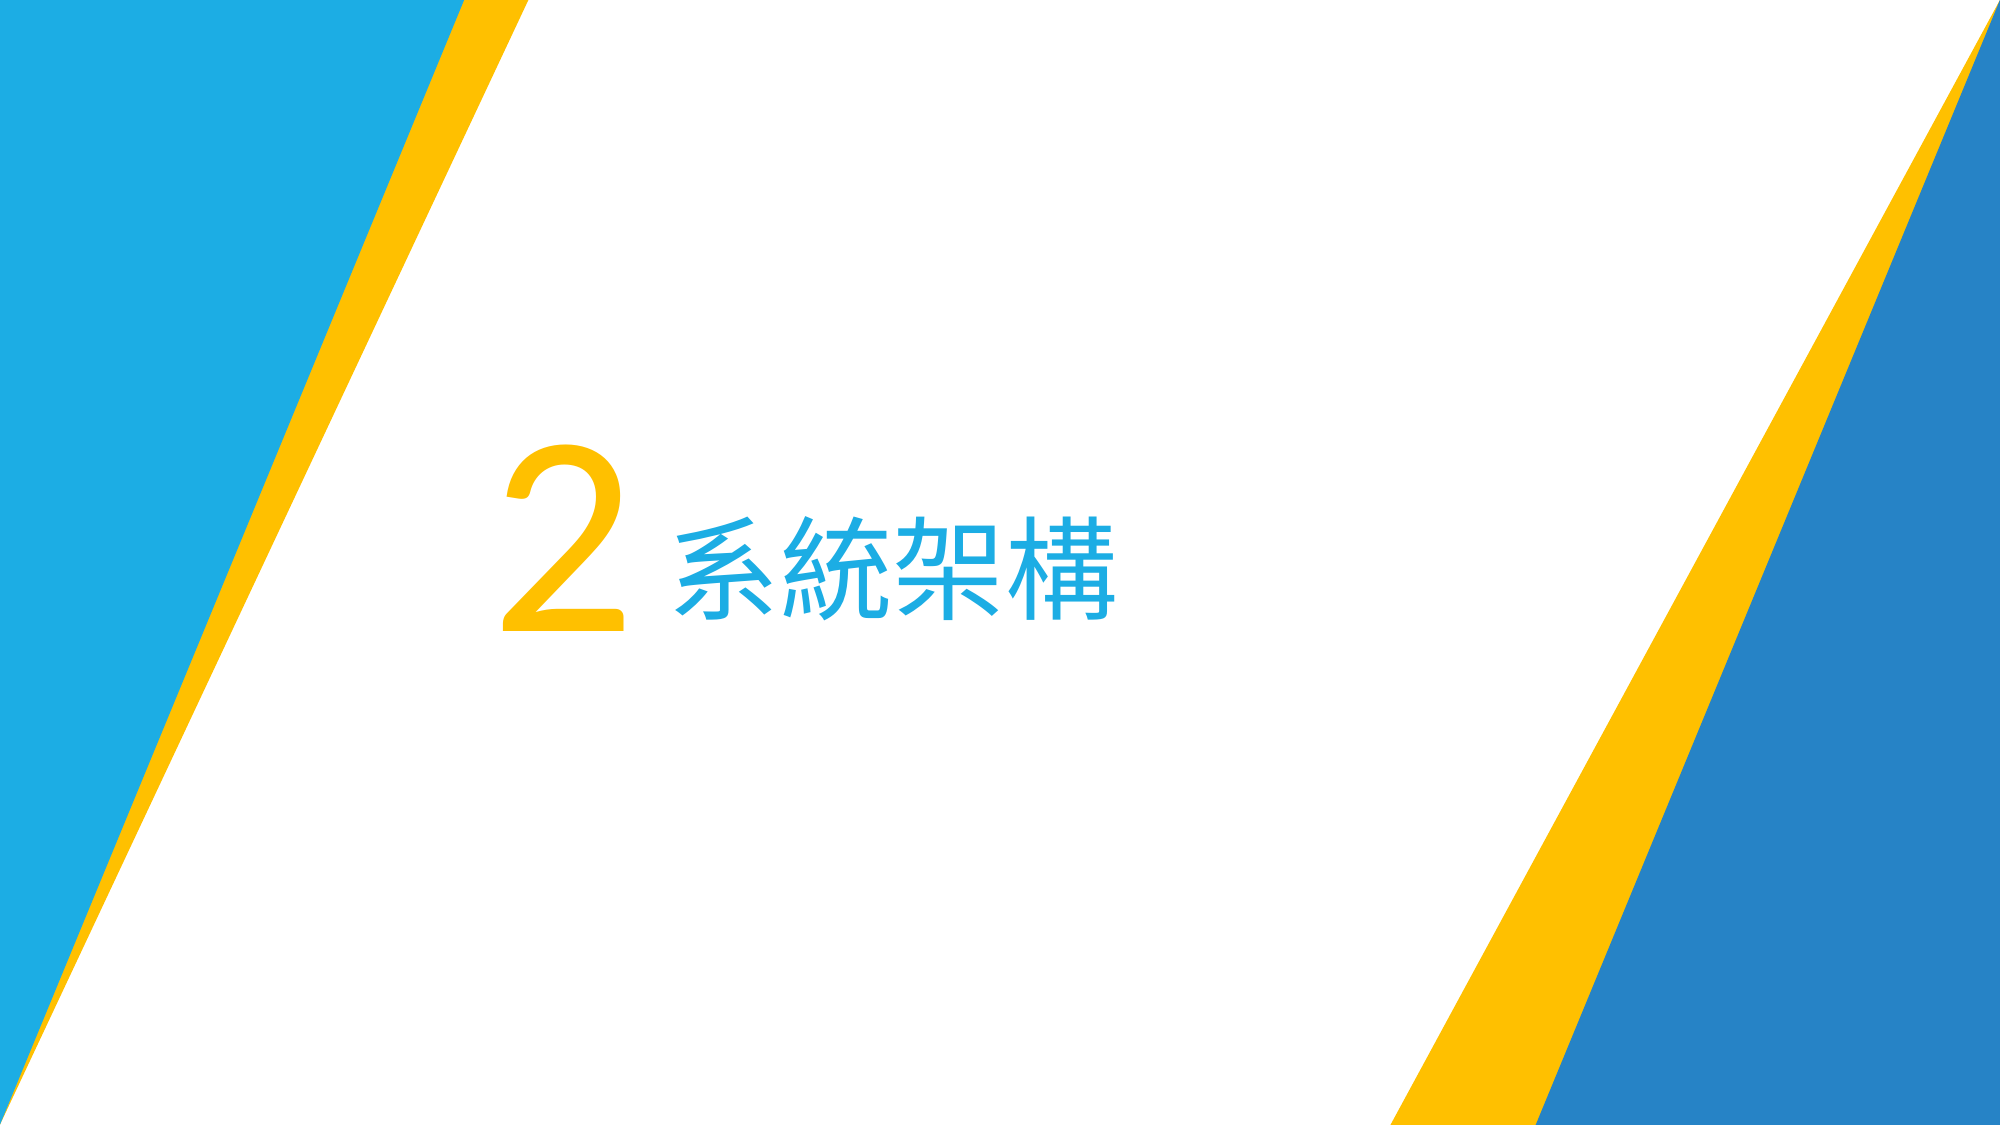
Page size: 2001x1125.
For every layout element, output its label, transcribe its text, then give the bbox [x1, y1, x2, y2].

text_box 系統架構 [695, 451, 1623, 642]
text_box 2 [432, 375, 695, 701]
